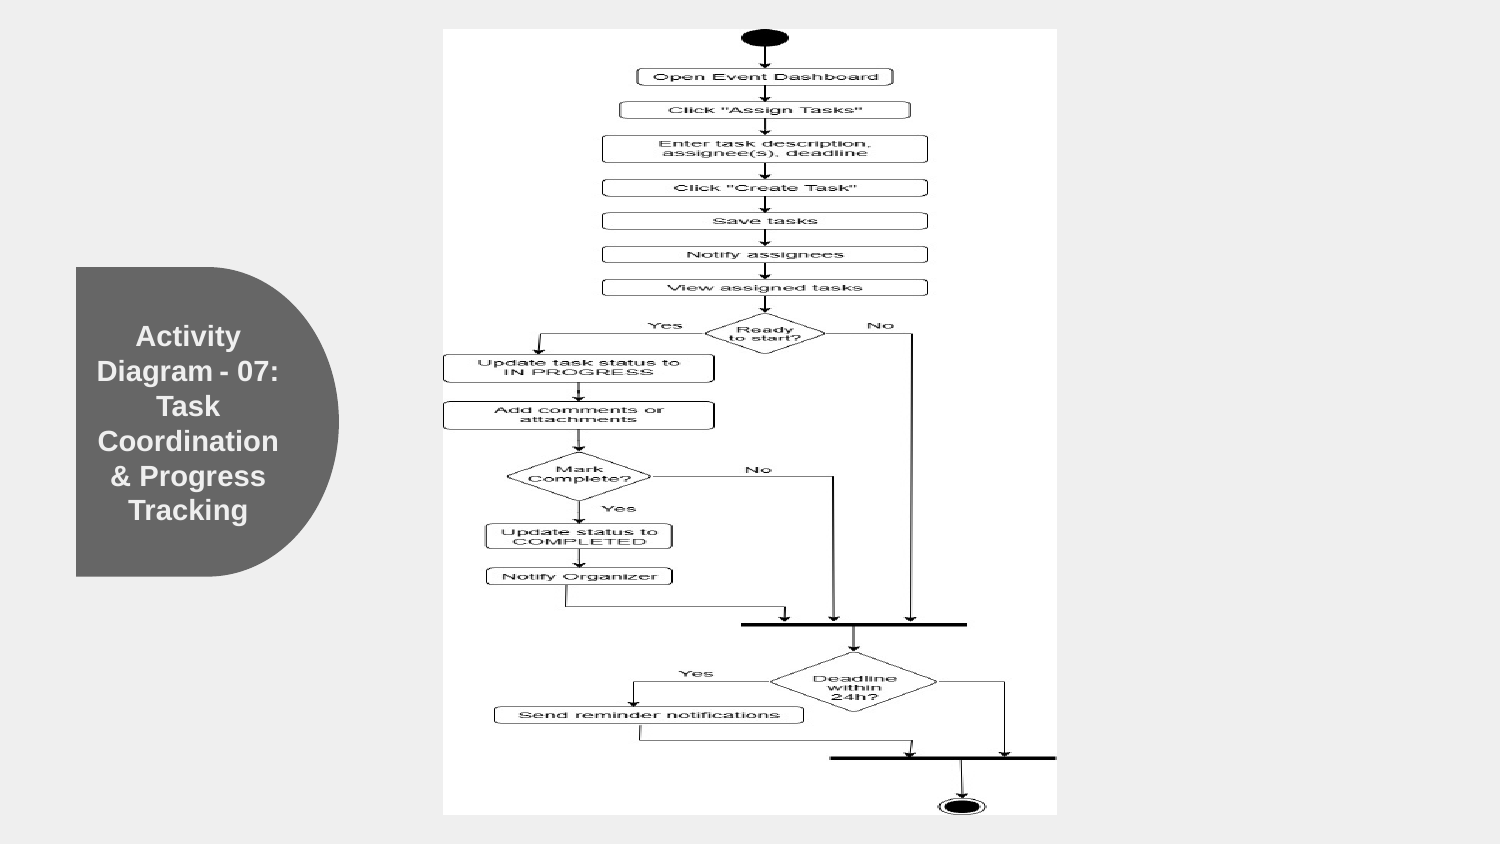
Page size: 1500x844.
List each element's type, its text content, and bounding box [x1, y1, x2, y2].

picture [442, 29, 1058, 815]
text_box Activity Diagram - 07: Task Coordination & Progress Tracking [73, 264, 342, 579]
